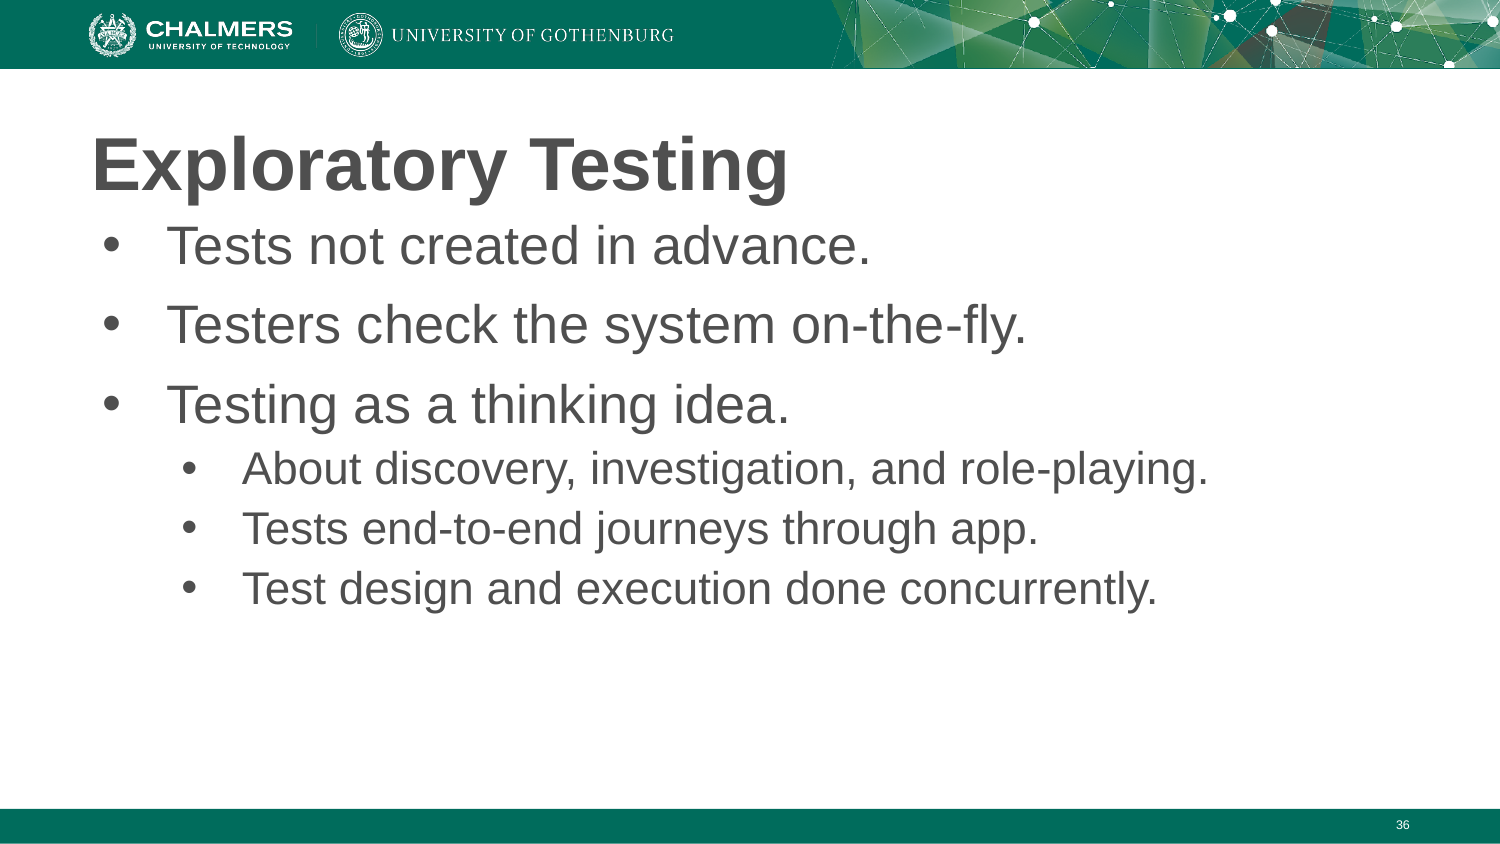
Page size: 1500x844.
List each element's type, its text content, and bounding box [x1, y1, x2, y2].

picture [759, 0, 1500, 68]
title Exploratory Testing [76, 100, 1425, 210]
slide_number ‹#› [1074, 809, 1425, 844]
picture [64, 0, 696, 85]
list Tests not created in advance. Testers check the system on-the-fly. Testing as a thinking idea. About discovery, investigation, and role-playing. Tests end-to-end journeys through app. Test design and execution done concurrently. [76, 210, 1425, 782]
